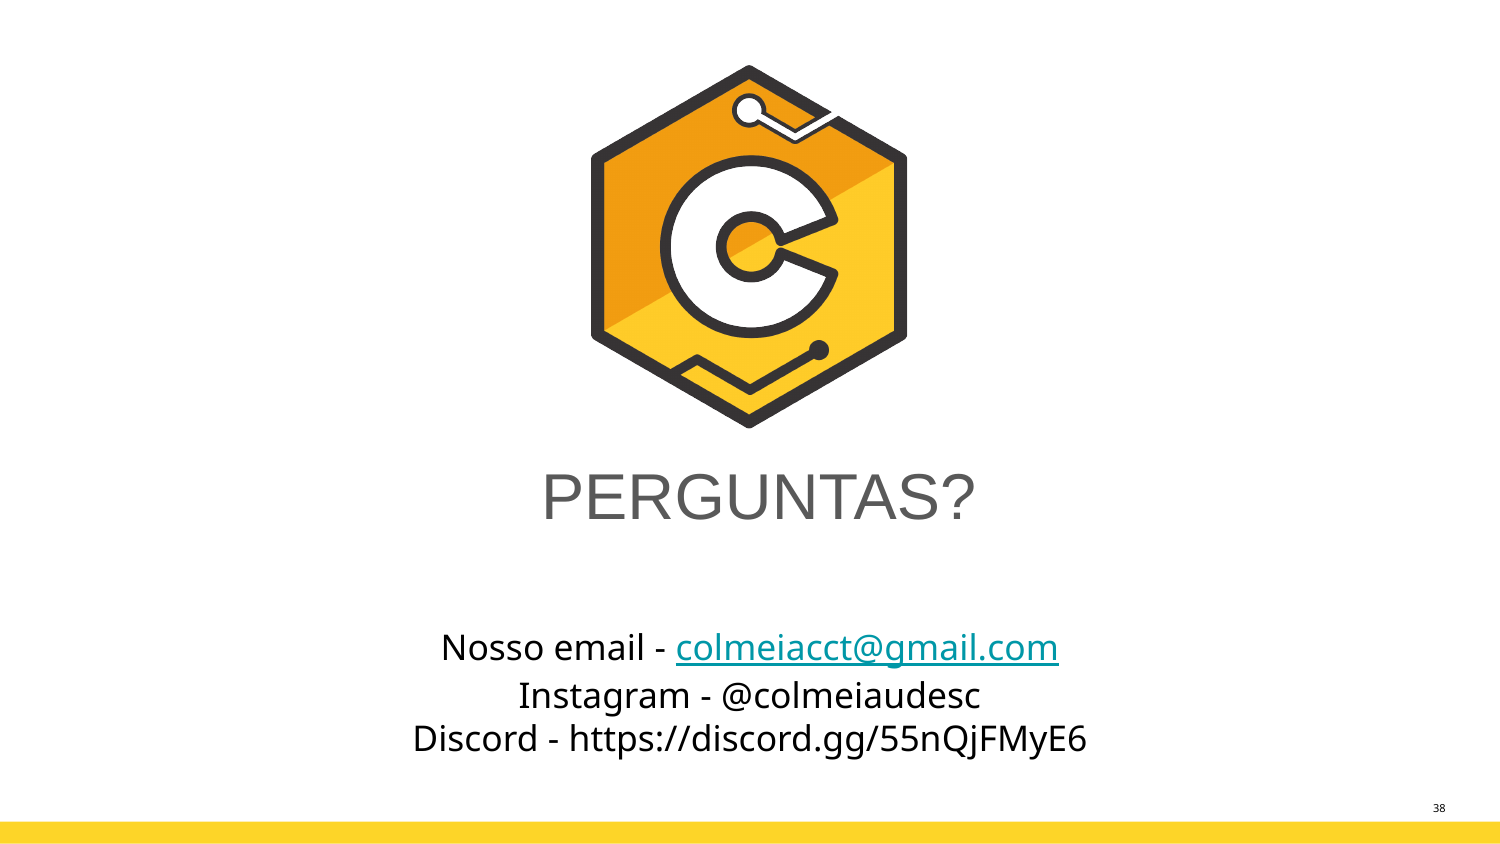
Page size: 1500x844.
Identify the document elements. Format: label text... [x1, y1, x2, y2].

list Nosso email - colmeiacct@gmail.com Instagram - @colmeiaudesc Discord - https://discord.gg/55nQjFMyE6 [146, 619, 1354, 768]
list PERGUNTAS? [0, 448, 1500, 539]
text_box [0, 821, 1500, 844]
picture [577, 60, 922, 440]
slide_number ‹#› [1415, 795, 1451, 821]
